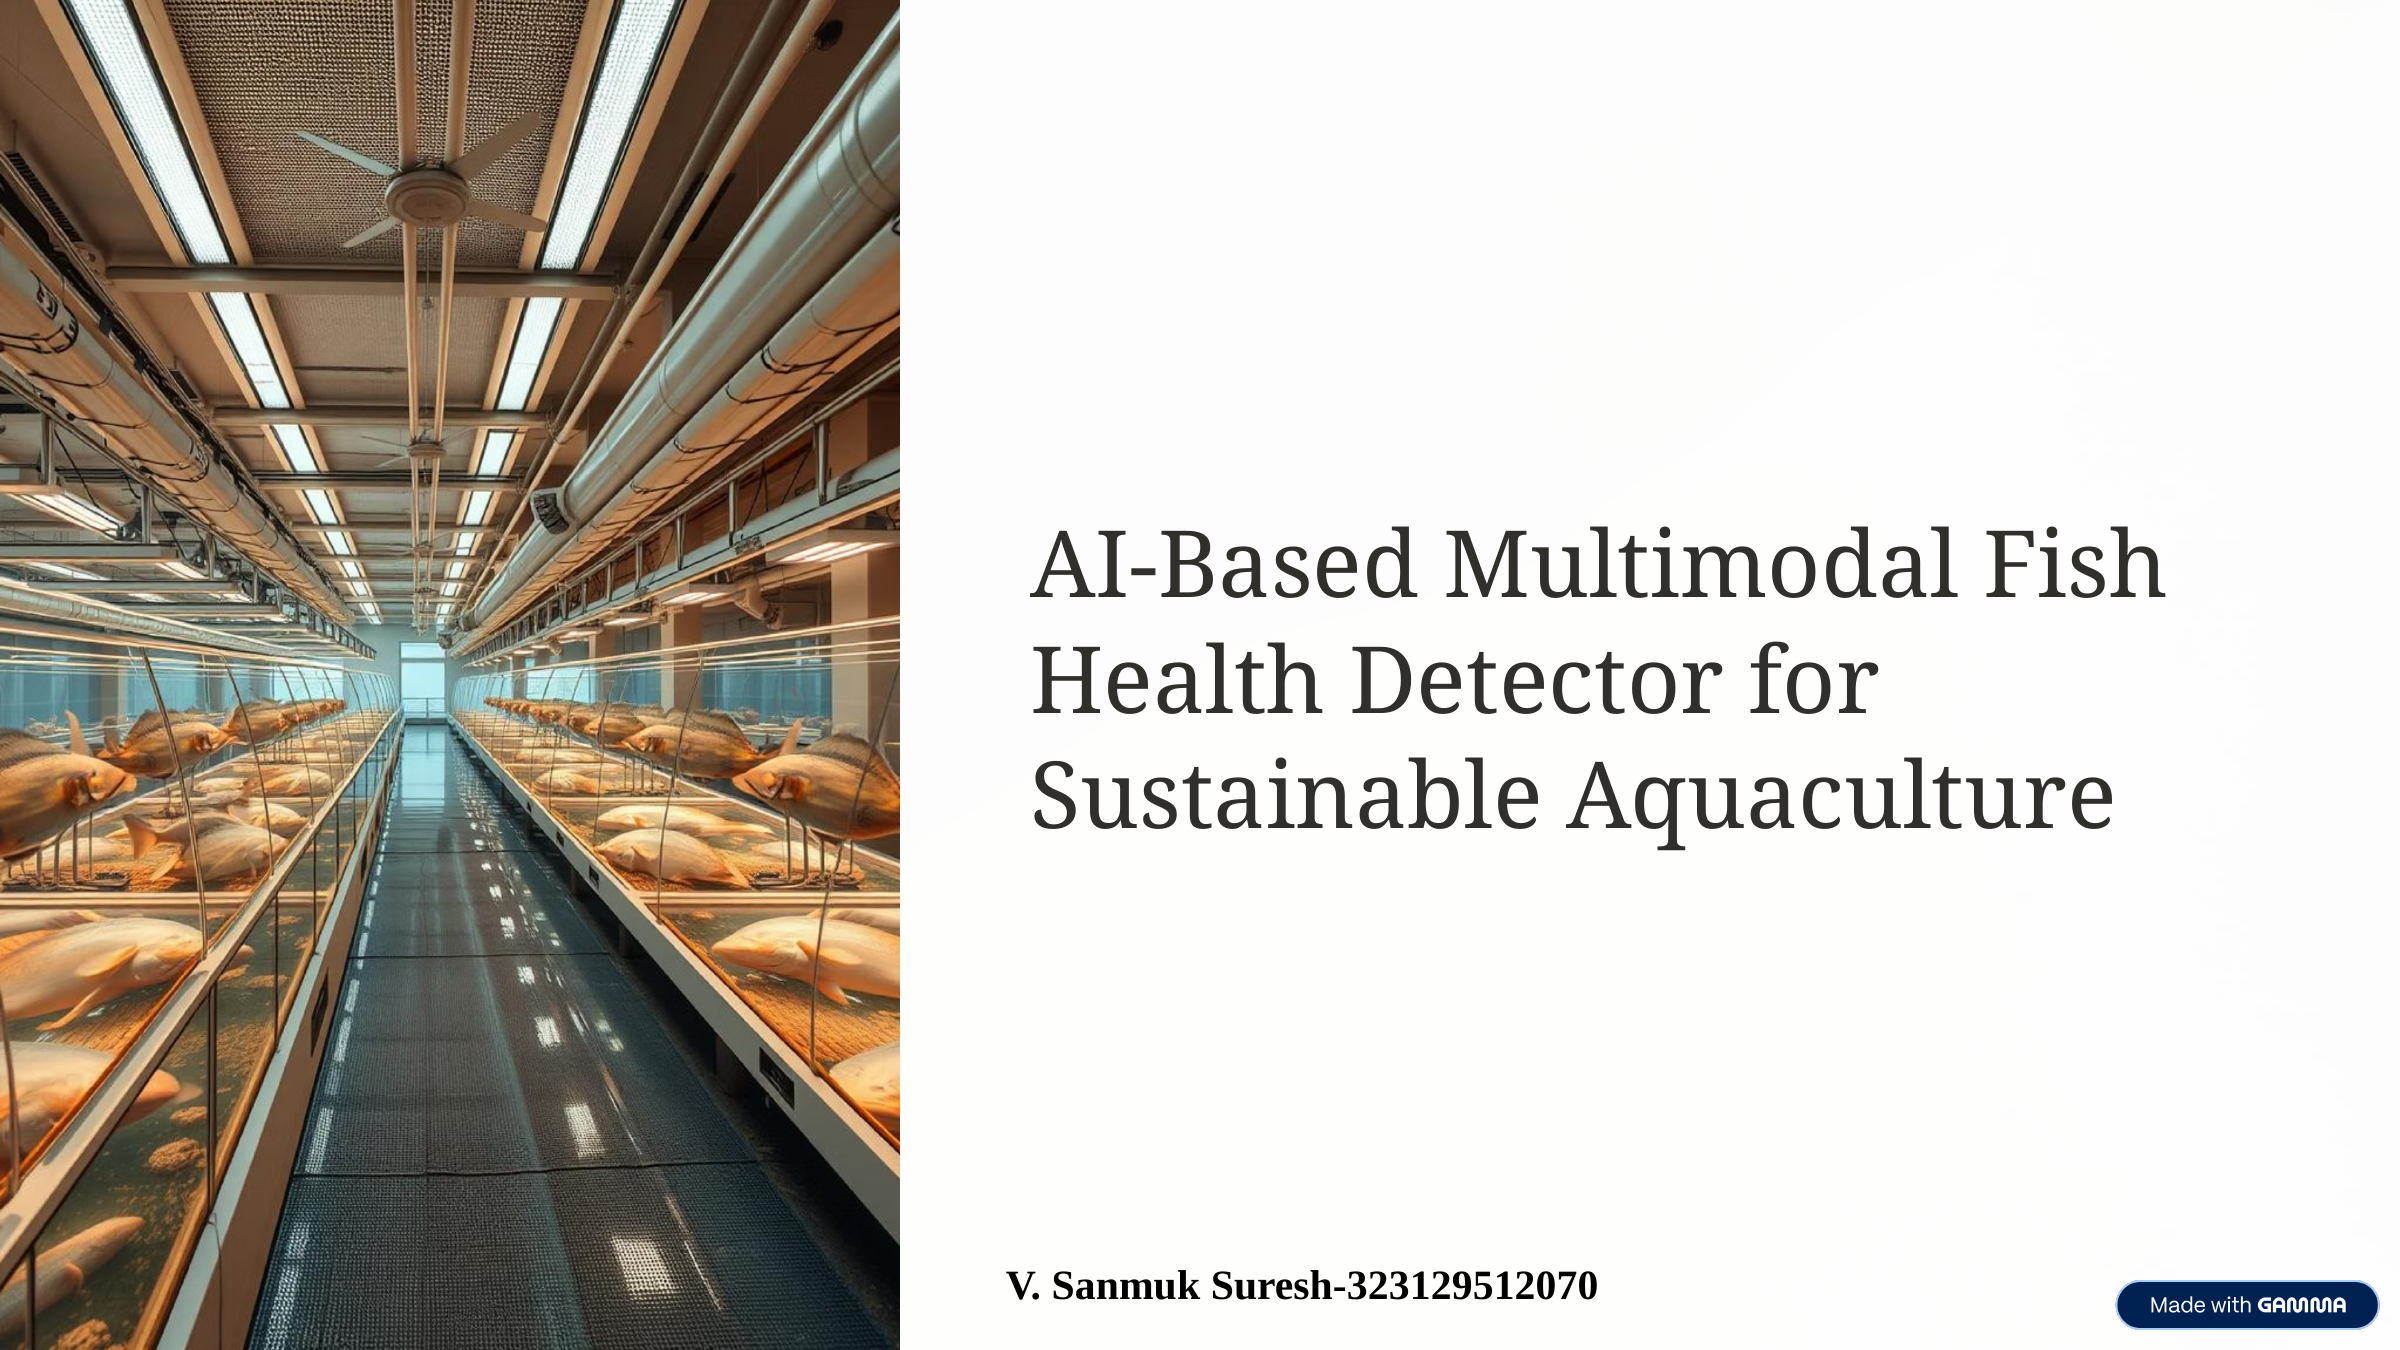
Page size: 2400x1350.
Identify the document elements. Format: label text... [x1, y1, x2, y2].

text_box V. Sanmuk Suresh-323129512070 [991, 1250, 2191, 1315]
text_box AI-Based Multimodal Fish Health Detector for Sustainable Aquaculture [1030, 500, 2270, 850]
picture [0, 0, 900, 1350]
picture [2106, 1271, 2389, 1339]
